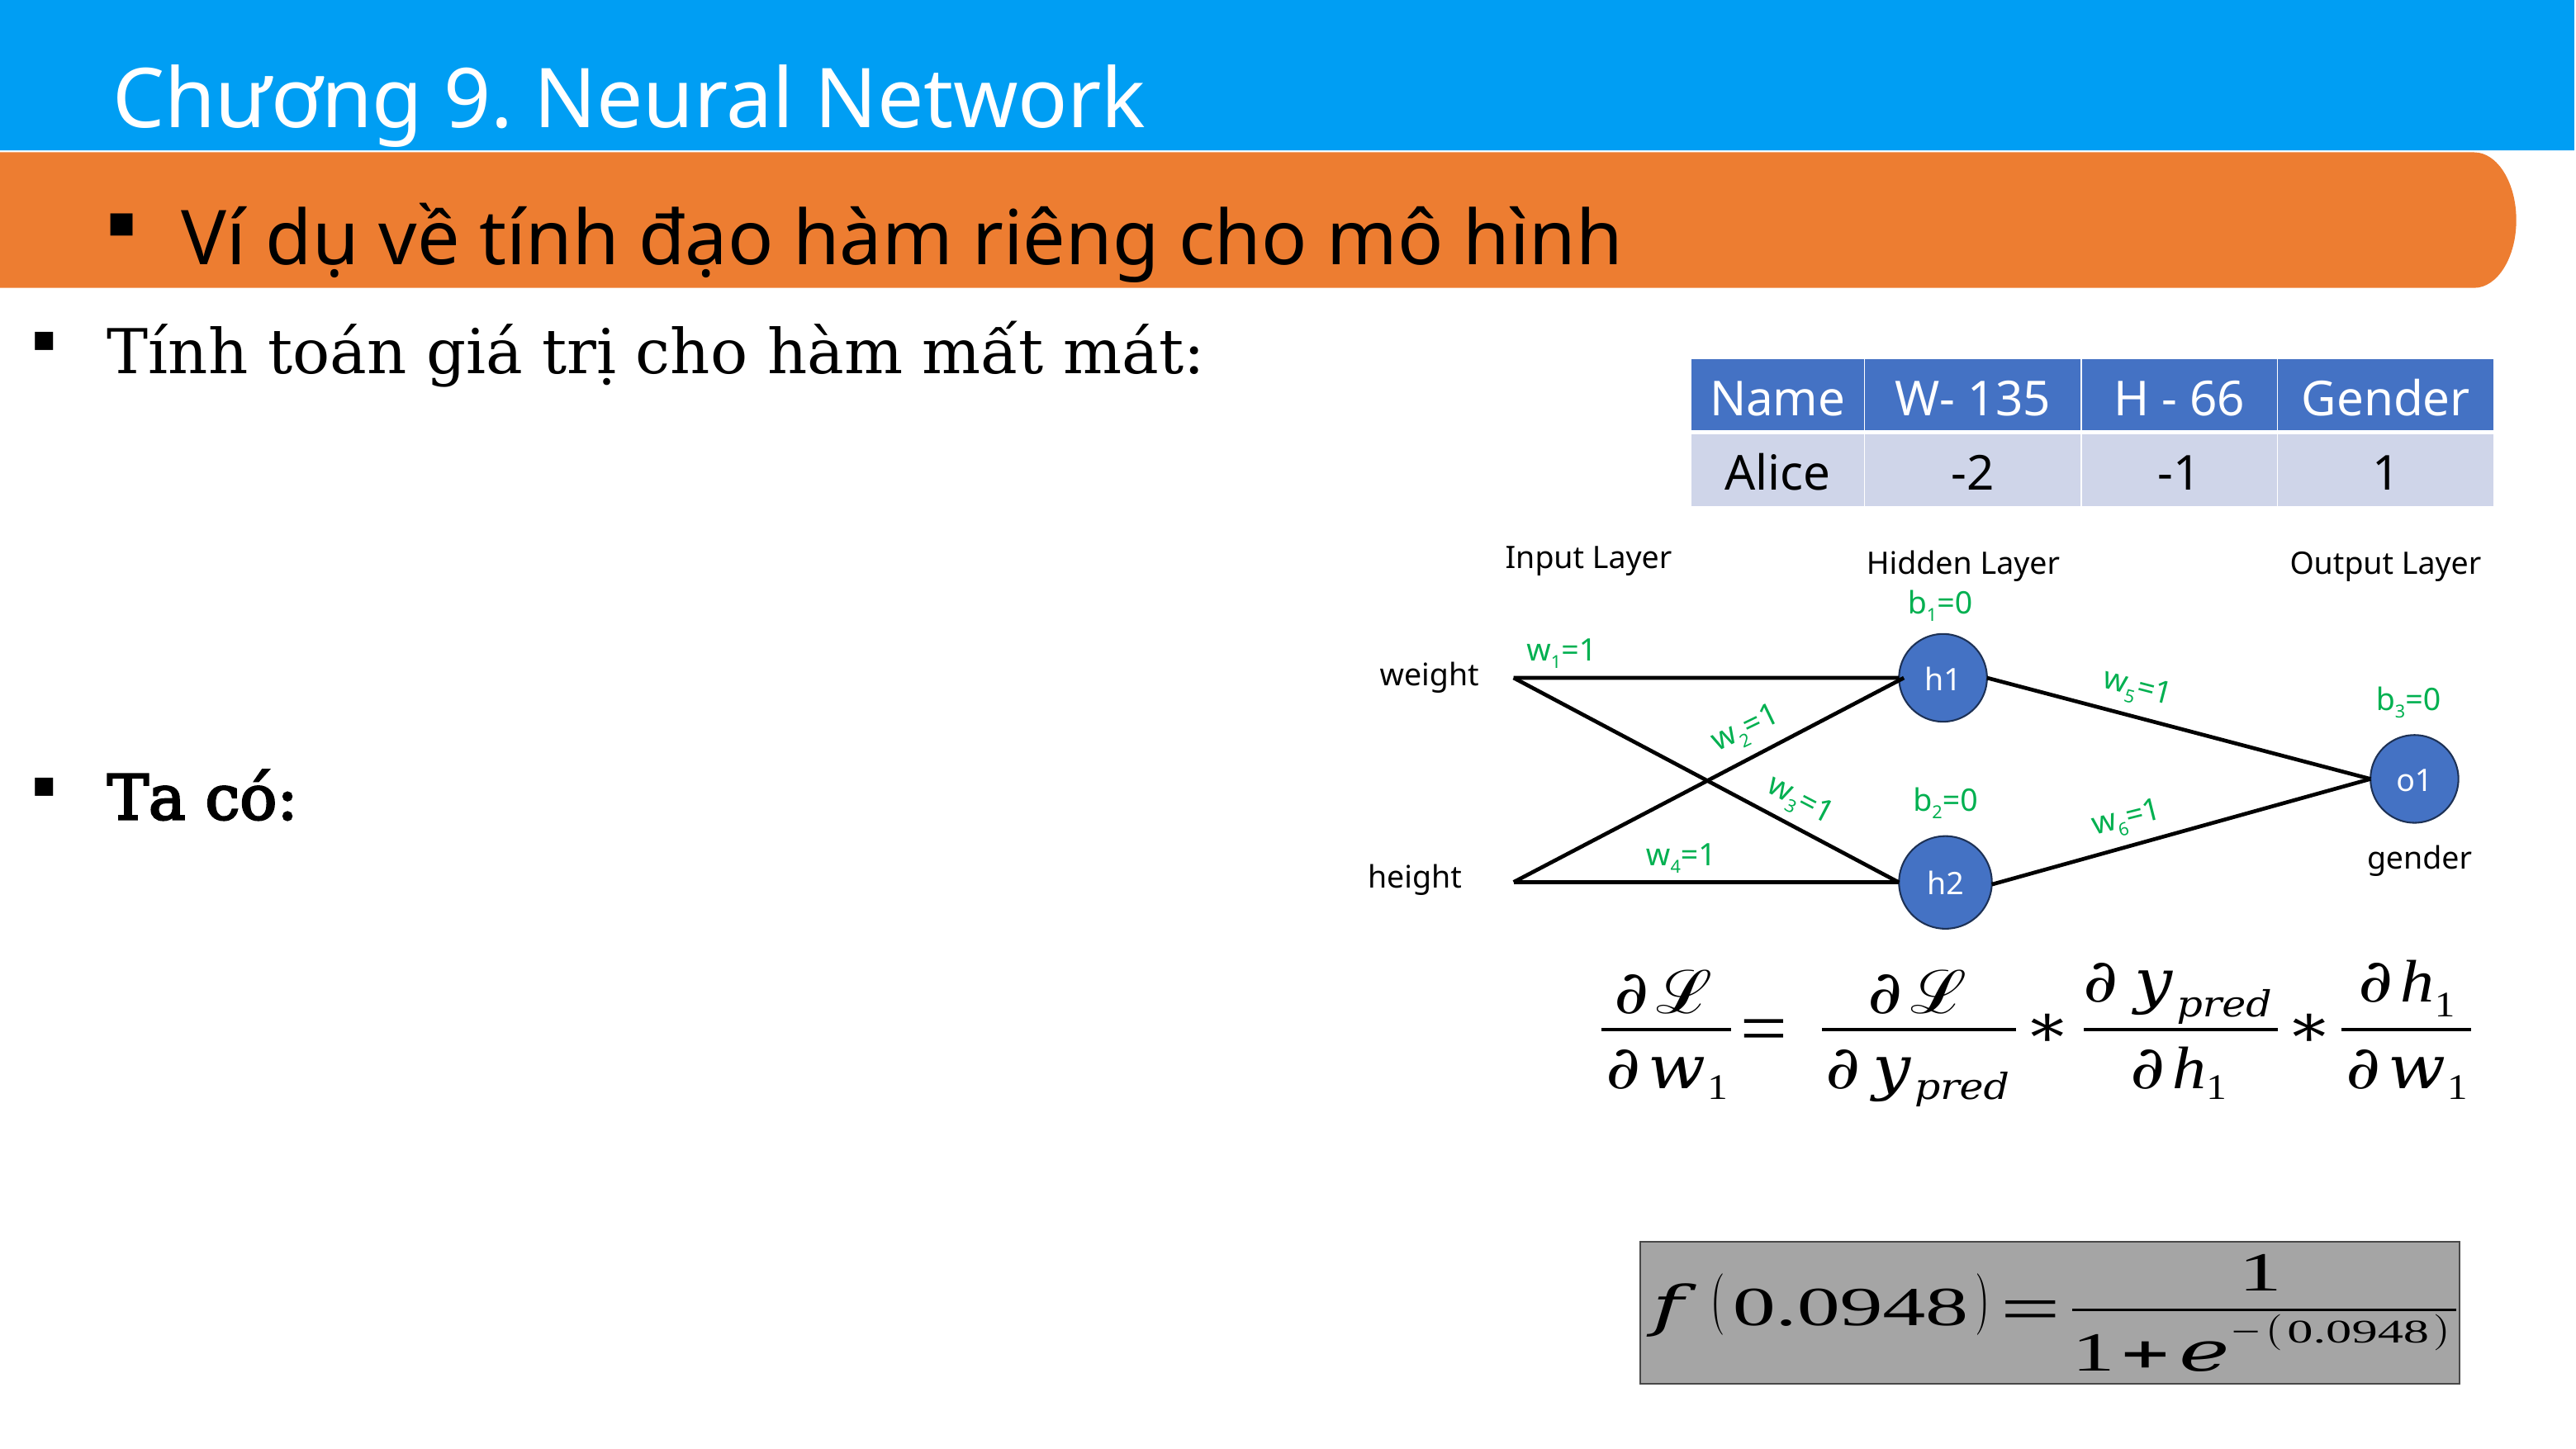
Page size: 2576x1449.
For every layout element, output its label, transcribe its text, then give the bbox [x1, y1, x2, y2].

table_header H - 66 [2082, 359, 2277, 430]
text_box [0, 150, 2518, 290]
table_header Name [1691, 359, 1864, 430]
table_cell -1 [2082, 434, 2277, 506]
text_box Chương 9. Neural Network [111, 43, 2434, 144]
text_box Ví dụ về tính đạo hàm riêng cho mô hình [102, 159, 2434, 280]
table_header Gender [2278, 359, 2493, 430]
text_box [1355, 531, 2517, 929]
table_header W- 135 [1865, 359, 2080, 430]
table_cell -2 [1865, 434, 2080, 506]
text_box [0, 0, 2574, 151]
table_cell Alice [1691, 434, 1864, 506]
table_cell 1 [2278, 434, 2493, 506]
